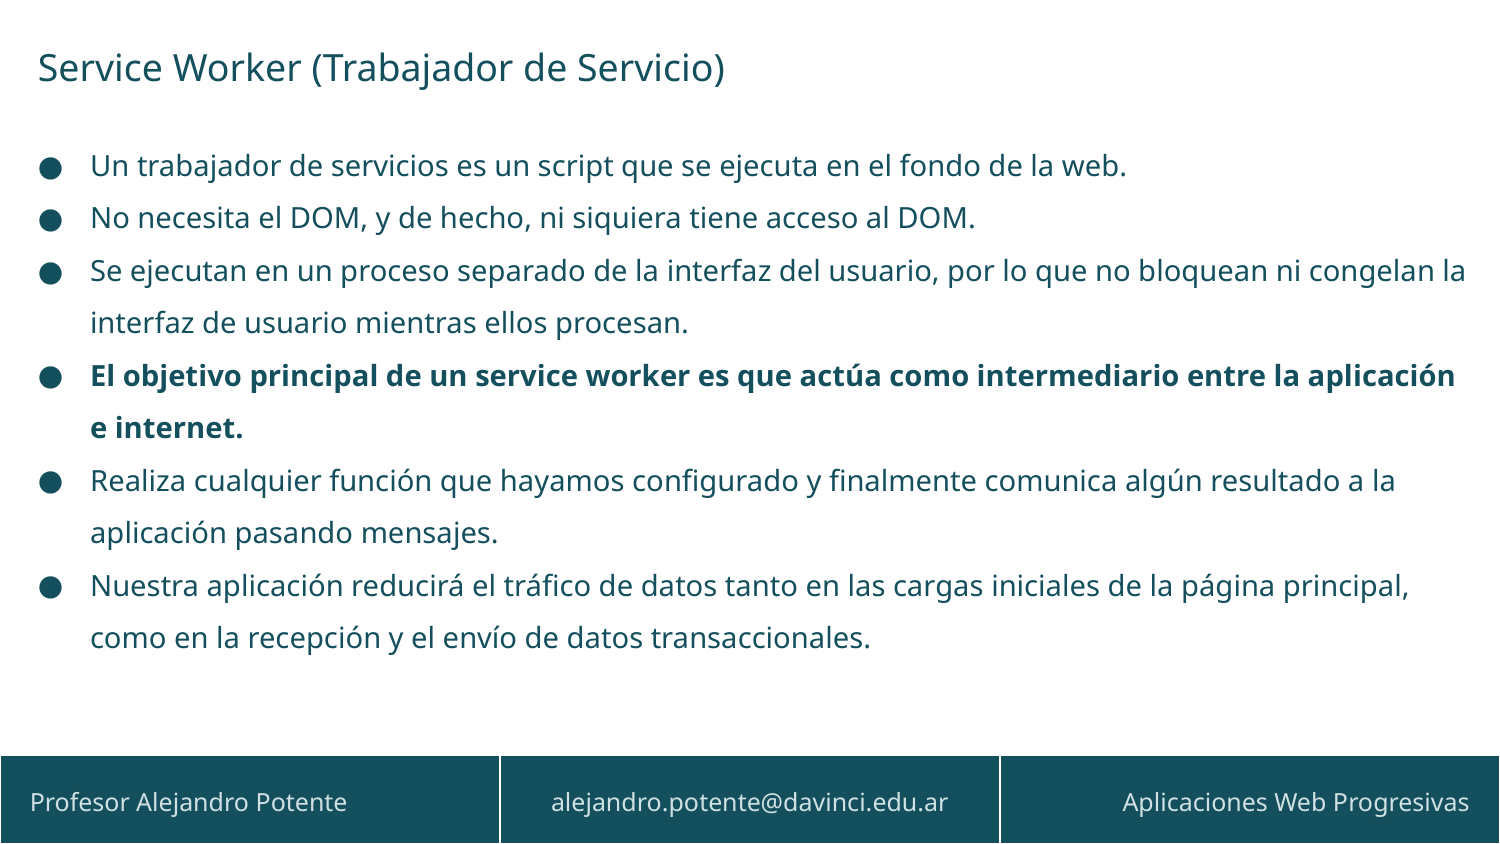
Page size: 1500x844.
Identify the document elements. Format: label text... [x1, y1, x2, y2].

table_header Aplicaciones Web Progresivas [1001, 756, 1499, 843]
table_header Profesor Alejandro Potente [1, 756, 499, 843]
text_box Un trabajador de servicios es un script que se ejecuta en el fondo de la web. No necesita el DOM, y de hecho, ni siquiera tiene acceso al DOM. Se ejecutan en un proceso separado de la interfaz del usuario, por lo que no bloquean ni congelan la interfaz de usuario mientras ellos procesan. El objetivo principal de un service worker es que actúa como intermediario entre la aplicación e internet. Realiza cualquier función que hayamos configurado y finalmente comunica algún resultado a la aplicación pasando mensajes. Nuestra aplicación reducirá el tráfico de datos tanto en las cargas iniciales de la página principal, como en la recepción y el envío de datos transaccionales. [0, 114, 1500, 729]
table_header alejandro.potente@davinci.edu.ar [501, 756, 999, 843]
text_box Service Worker (Trabajador de Servicio) [0, 0, 1500, 89]
